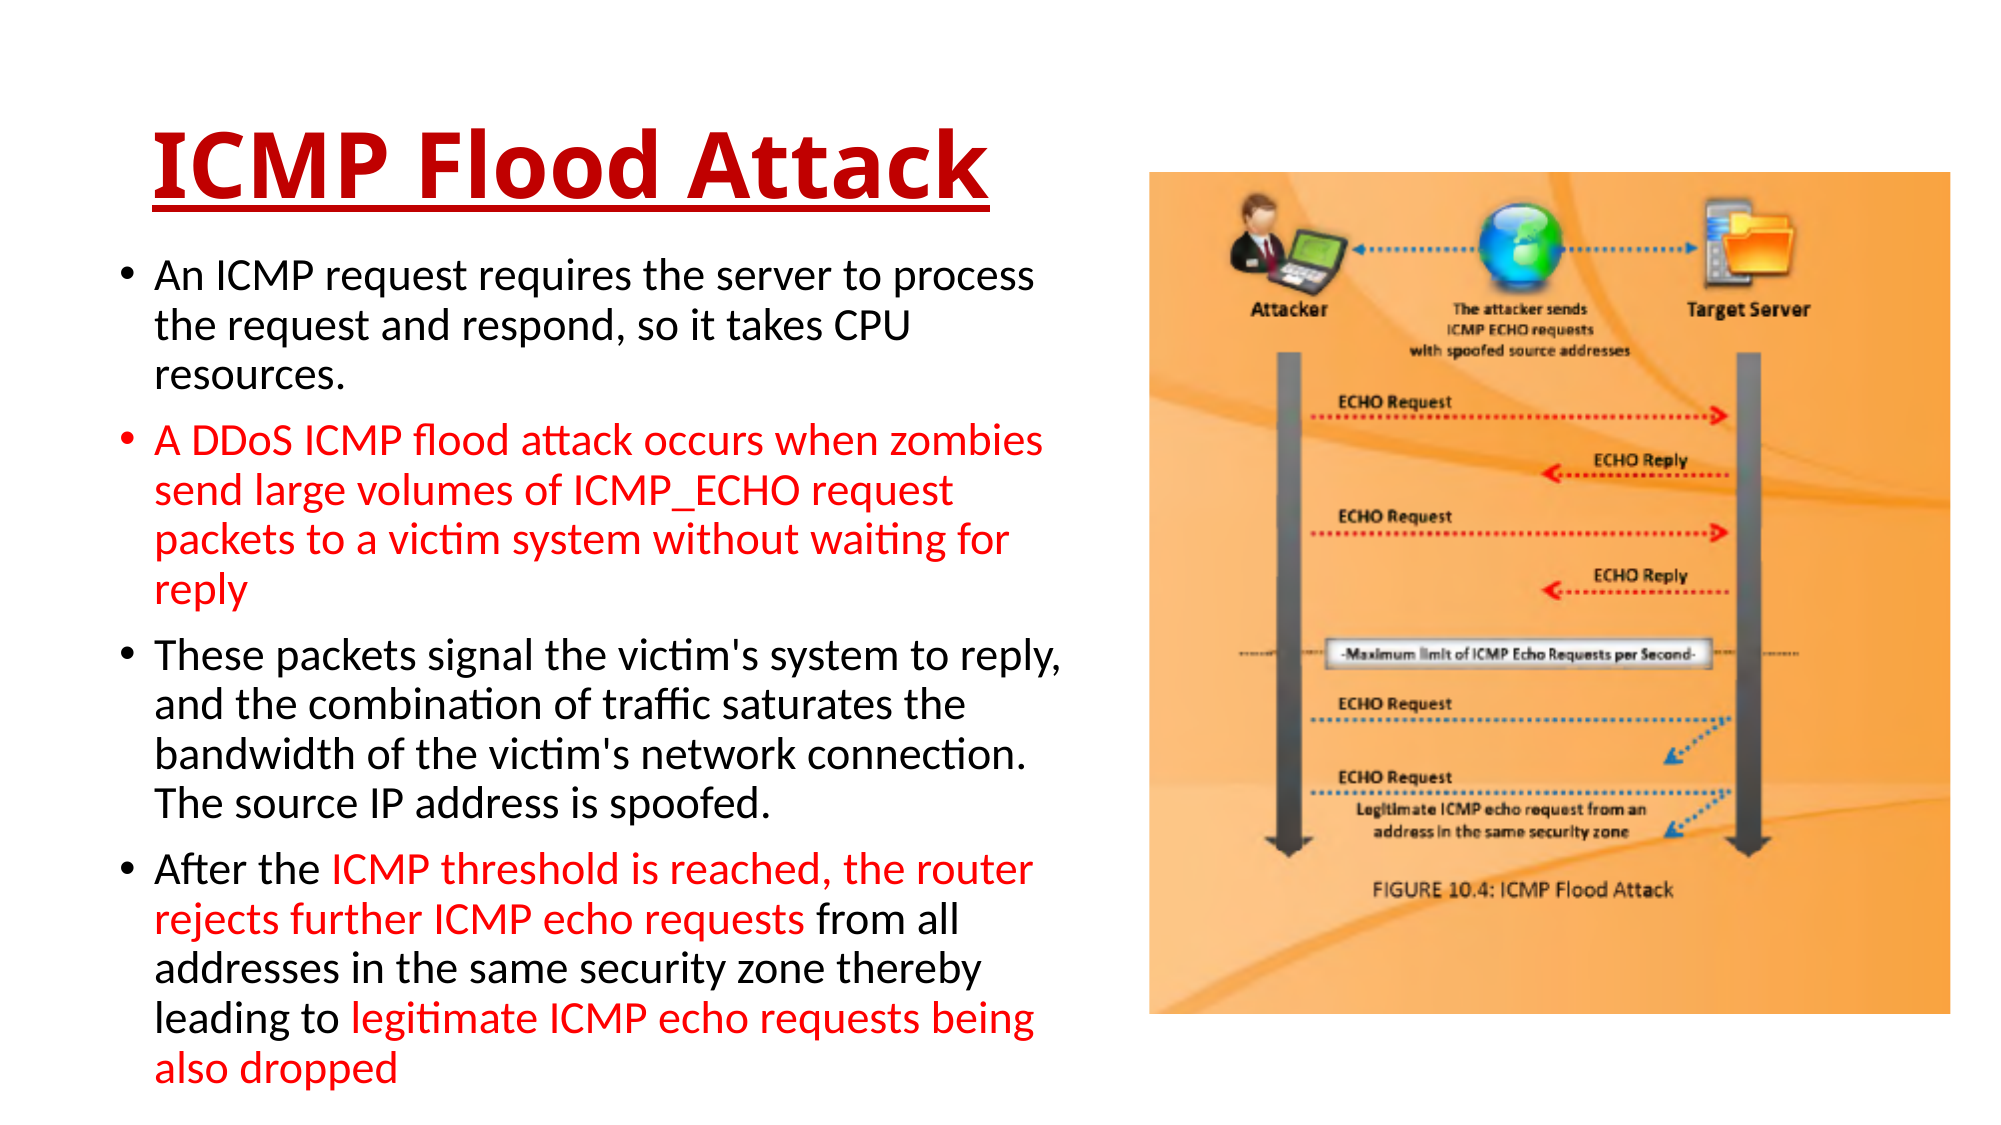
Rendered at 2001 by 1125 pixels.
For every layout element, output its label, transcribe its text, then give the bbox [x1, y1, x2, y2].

list An ICMP request requires the server to process the request and respond, so it takes CPU resources. A DDoS ICMP flood attack occurs when zombies send large volumes of ICMP_ECHO request packets to a victim system without waiting for reply These packets signal the victim's system to reply, and the combination of traffic saturates the bandwidth of the victim's network connection. The source IP address is spoofed. After the ICMP threshold is reached, the router rejects further ICMP echo requests from all addresses in the same security zone thereby leading to legitimate ICMP echo requests being also dropped [104, 243, 1085, 1103]
picture [1149, 172, 1951, 1014]
title ICMP Flood Attack [137, 59, 1863, 278]
